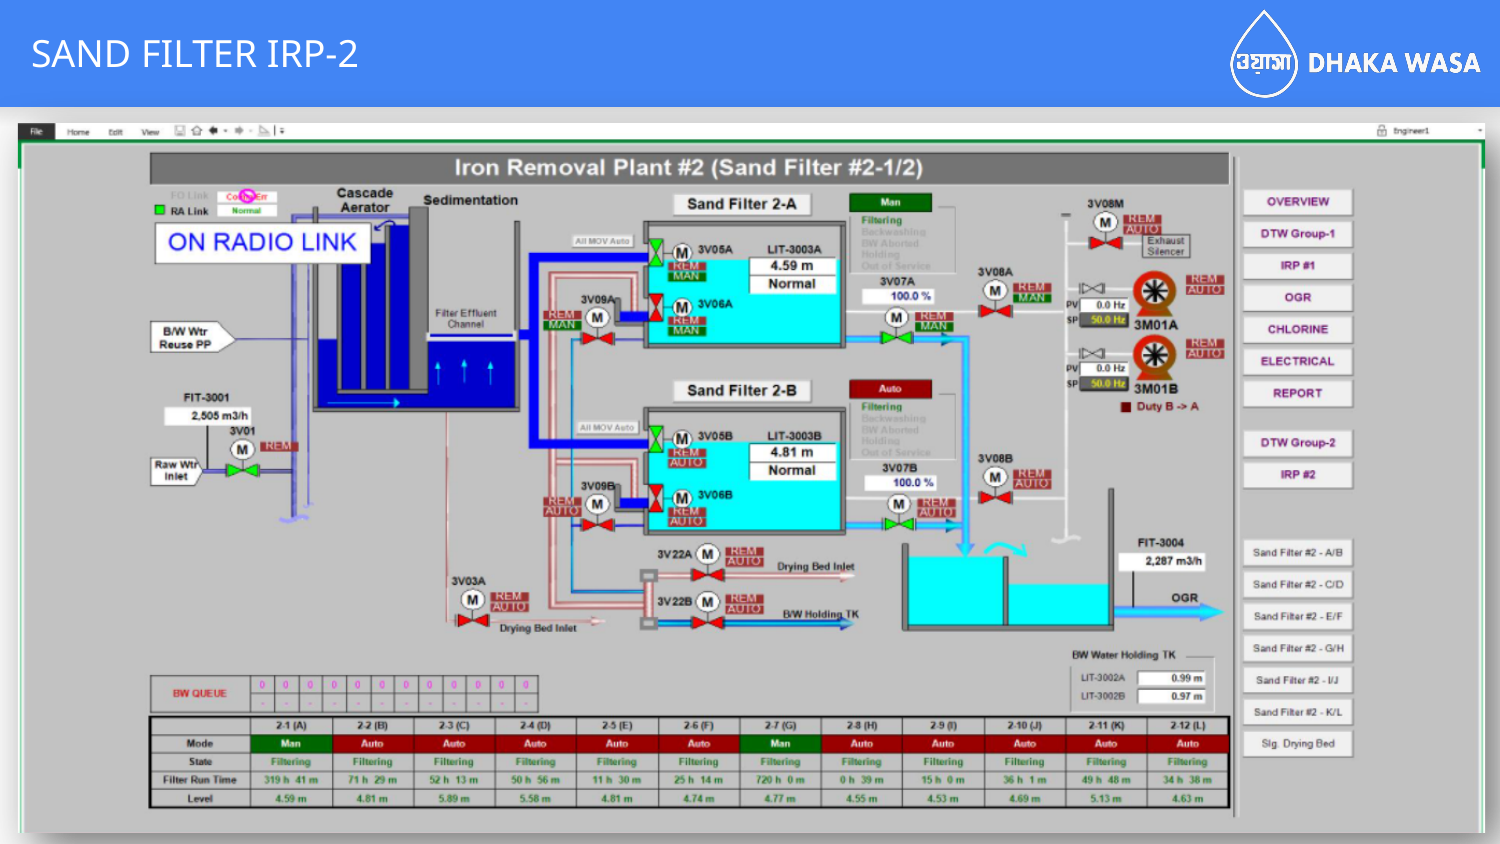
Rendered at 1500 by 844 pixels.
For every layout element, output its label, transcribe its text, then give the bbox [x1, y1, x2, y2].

picture [1229, 8, 1481, 98]
picture [17, 123, 1486, 833]
title SAND FILTER IRP-2 [16, 2, 1464, 102]
